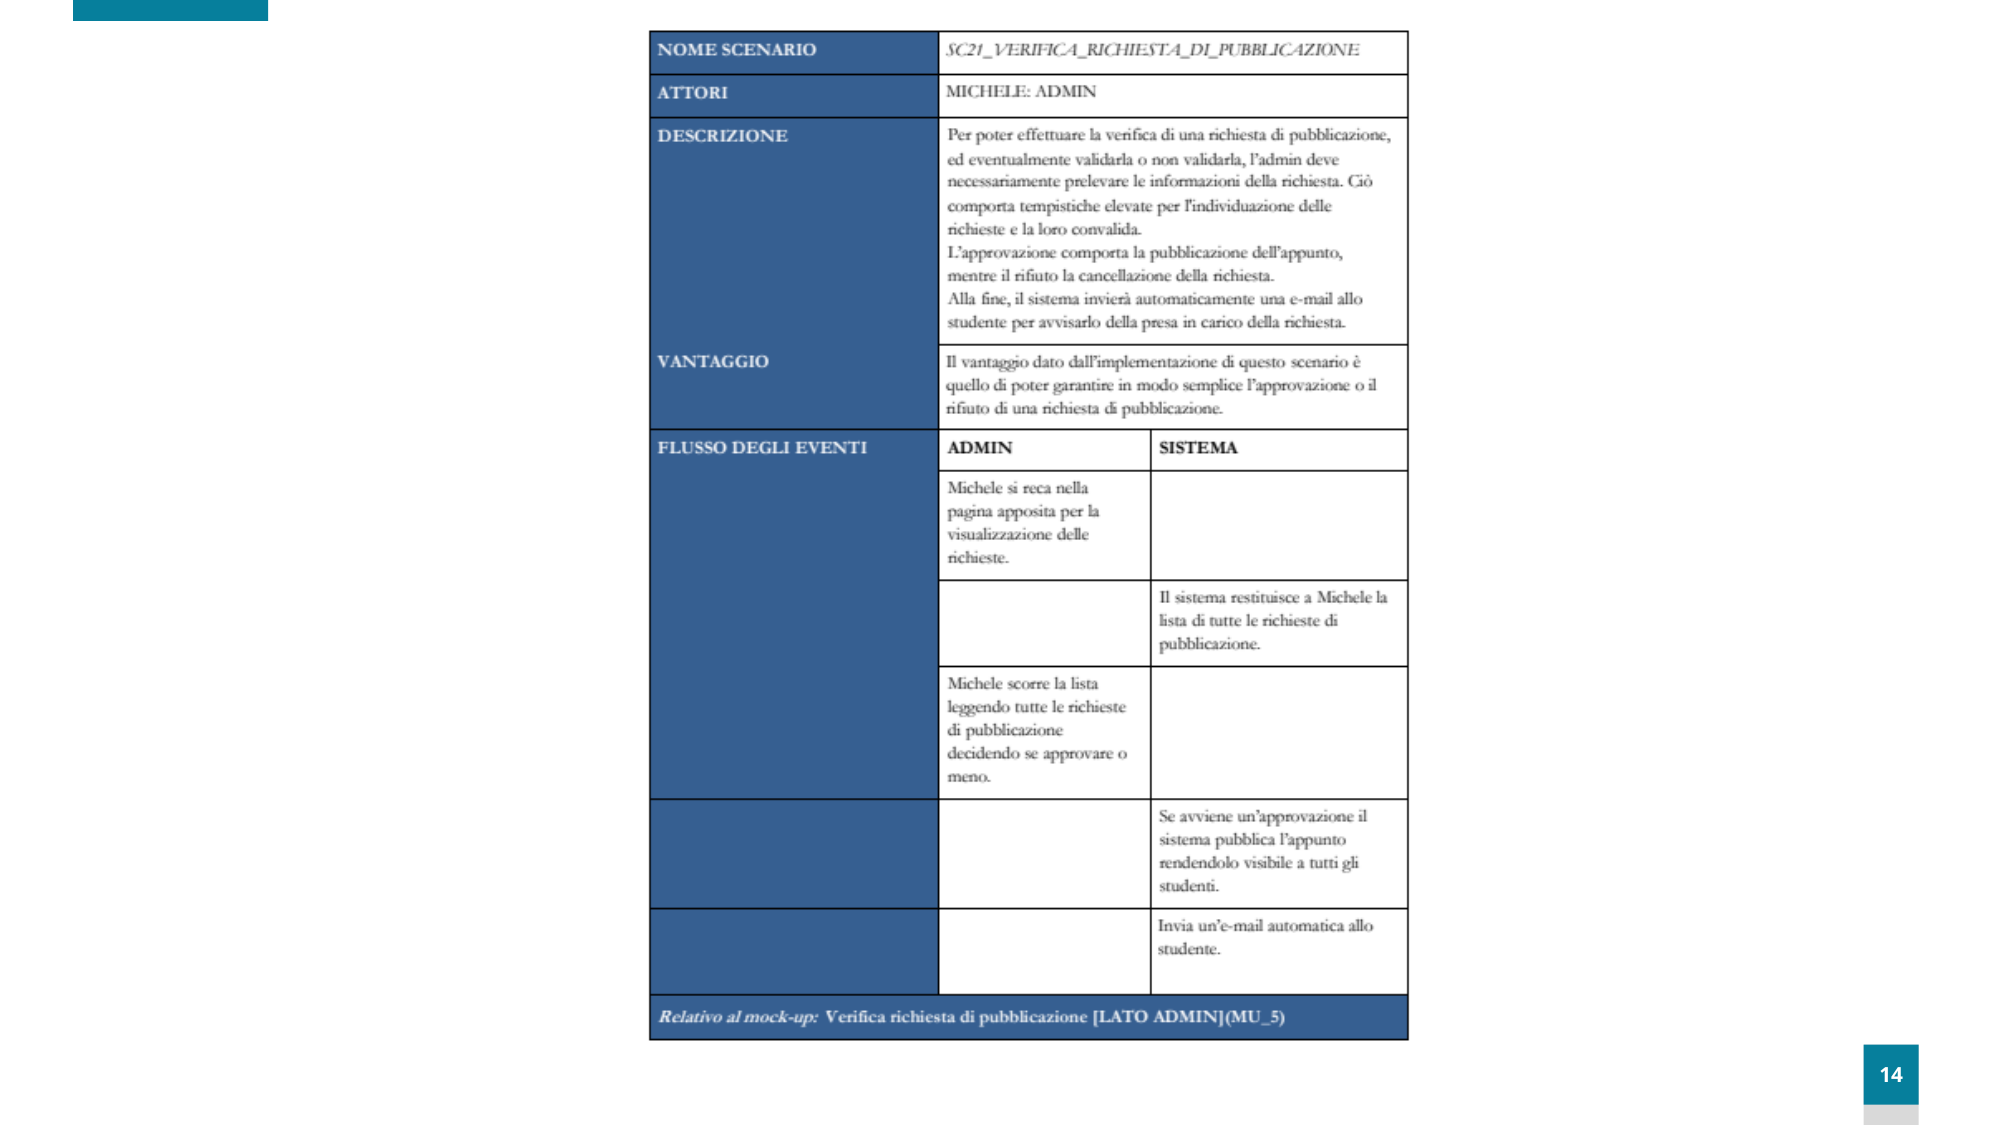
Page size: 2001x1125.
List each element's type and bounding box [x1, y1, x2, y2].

picture [613, 6, 1434, 1059]
